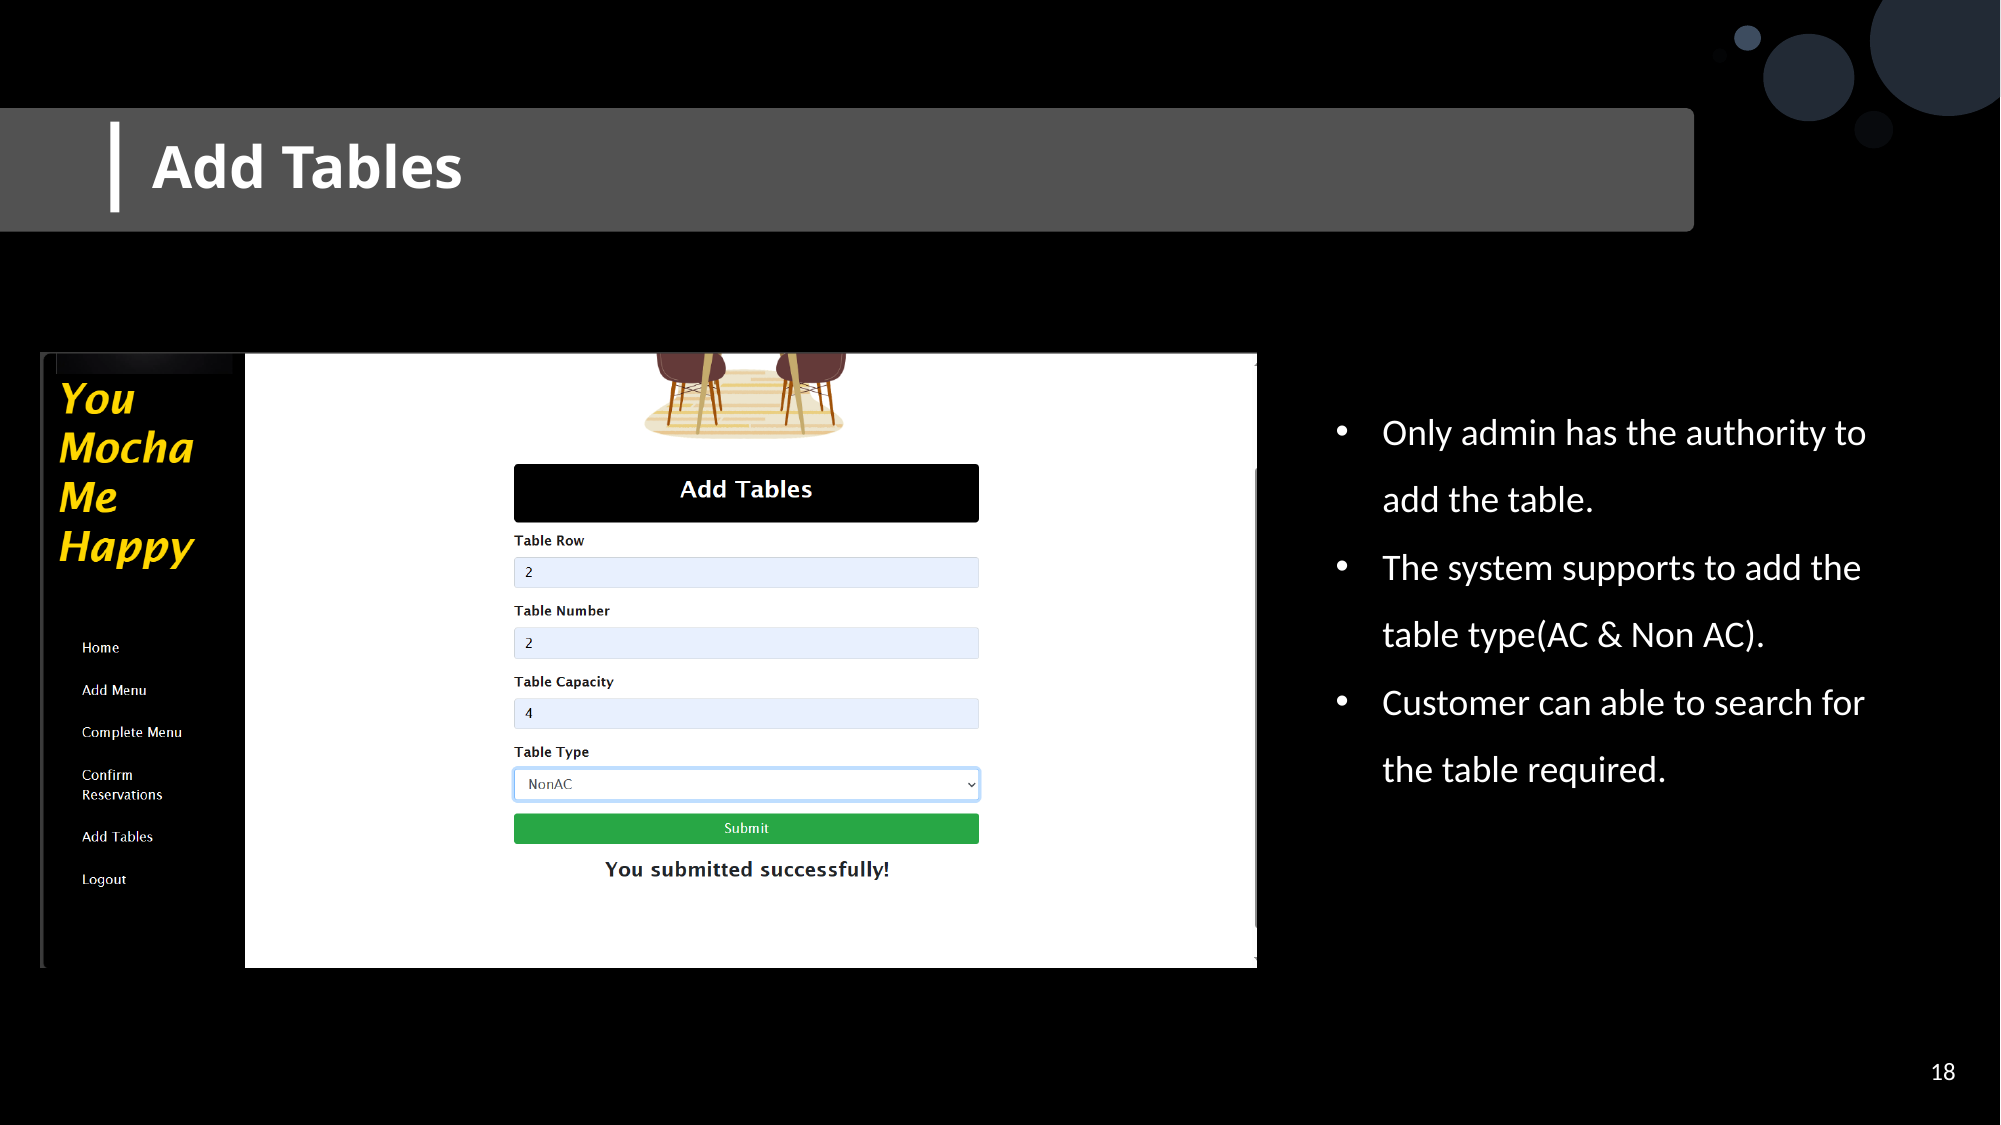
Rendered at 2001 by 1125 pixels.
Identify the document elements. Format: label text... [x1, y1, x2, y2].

title Add Tables [137, 108, 1677, 232]
picture [40, 352, 1257, 968]
text_box Only admin has the authority to add the table. The system supports to add the table type(AC & Non AC). Customer can able to search for the table required. [1320, 378, 1935, 798]
slide_number 18 [1520, 1040, 1971, 1101]
